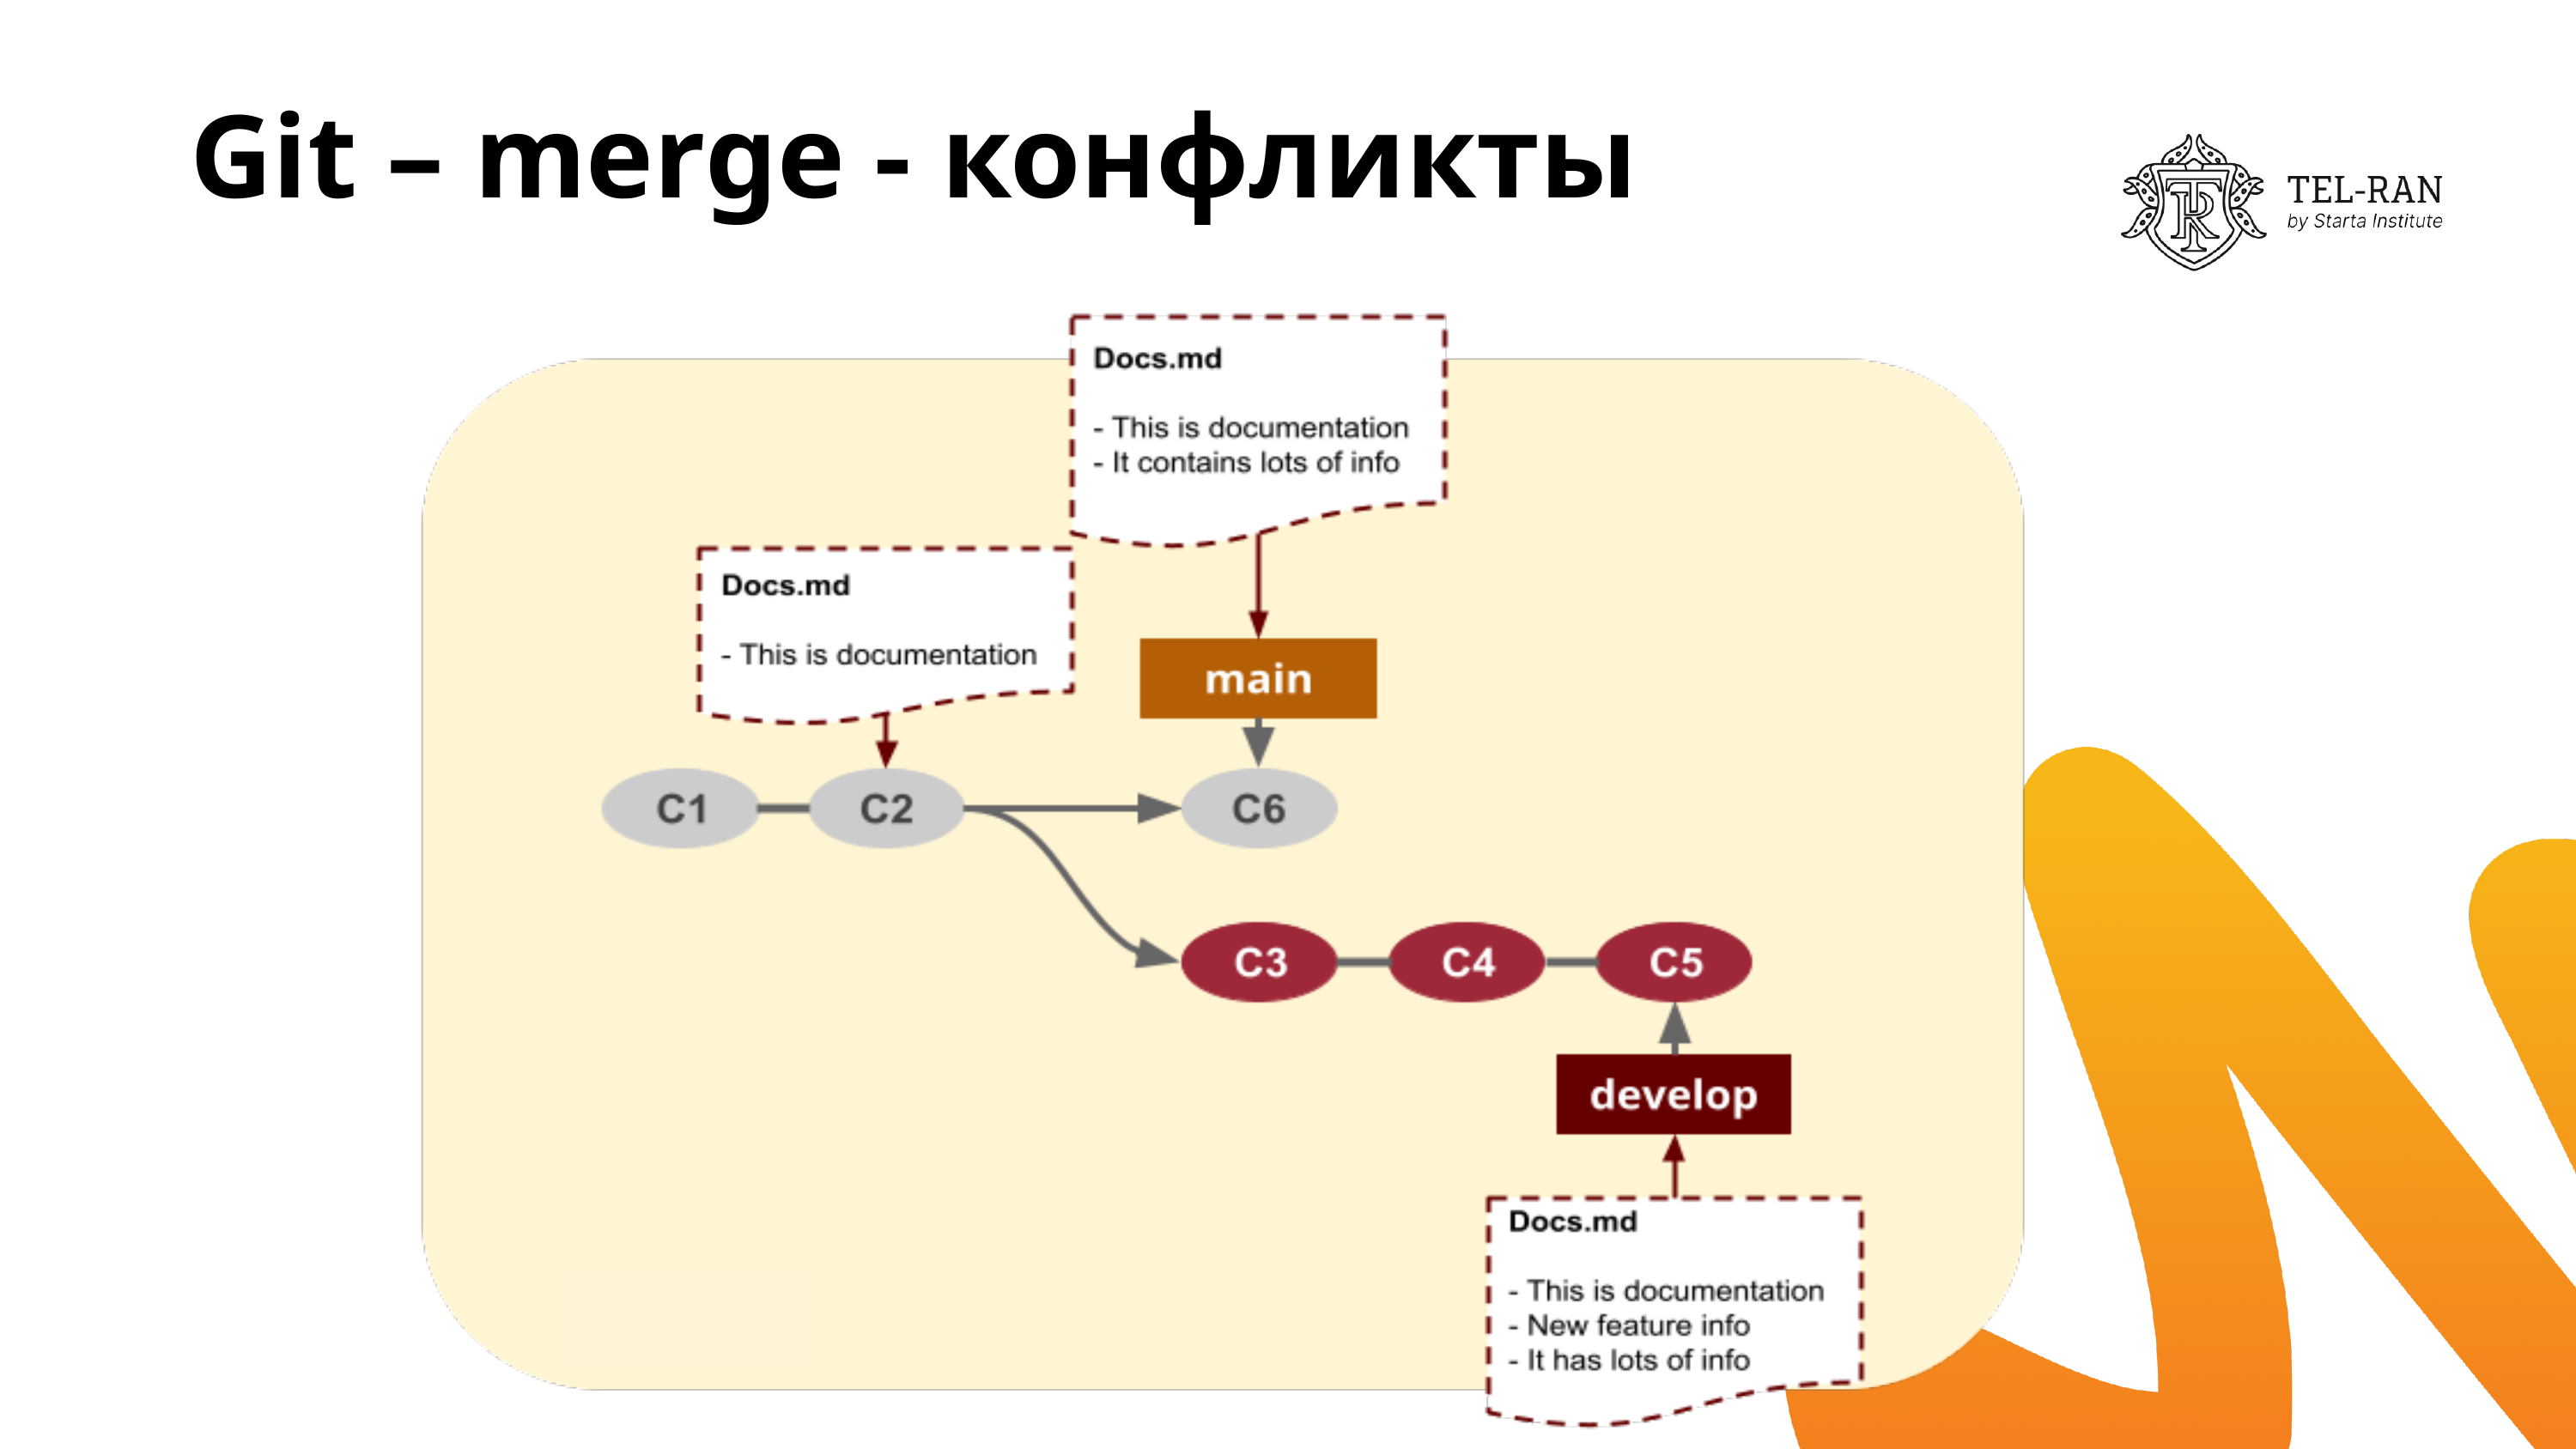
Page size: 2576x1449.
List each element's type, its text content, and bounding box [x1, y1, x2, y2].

picture [340, 306, 2576, 1449]
picture [2121, 134, 2442, 271]
title Git – merge - конфликты [177, 76, 2107, 358]
